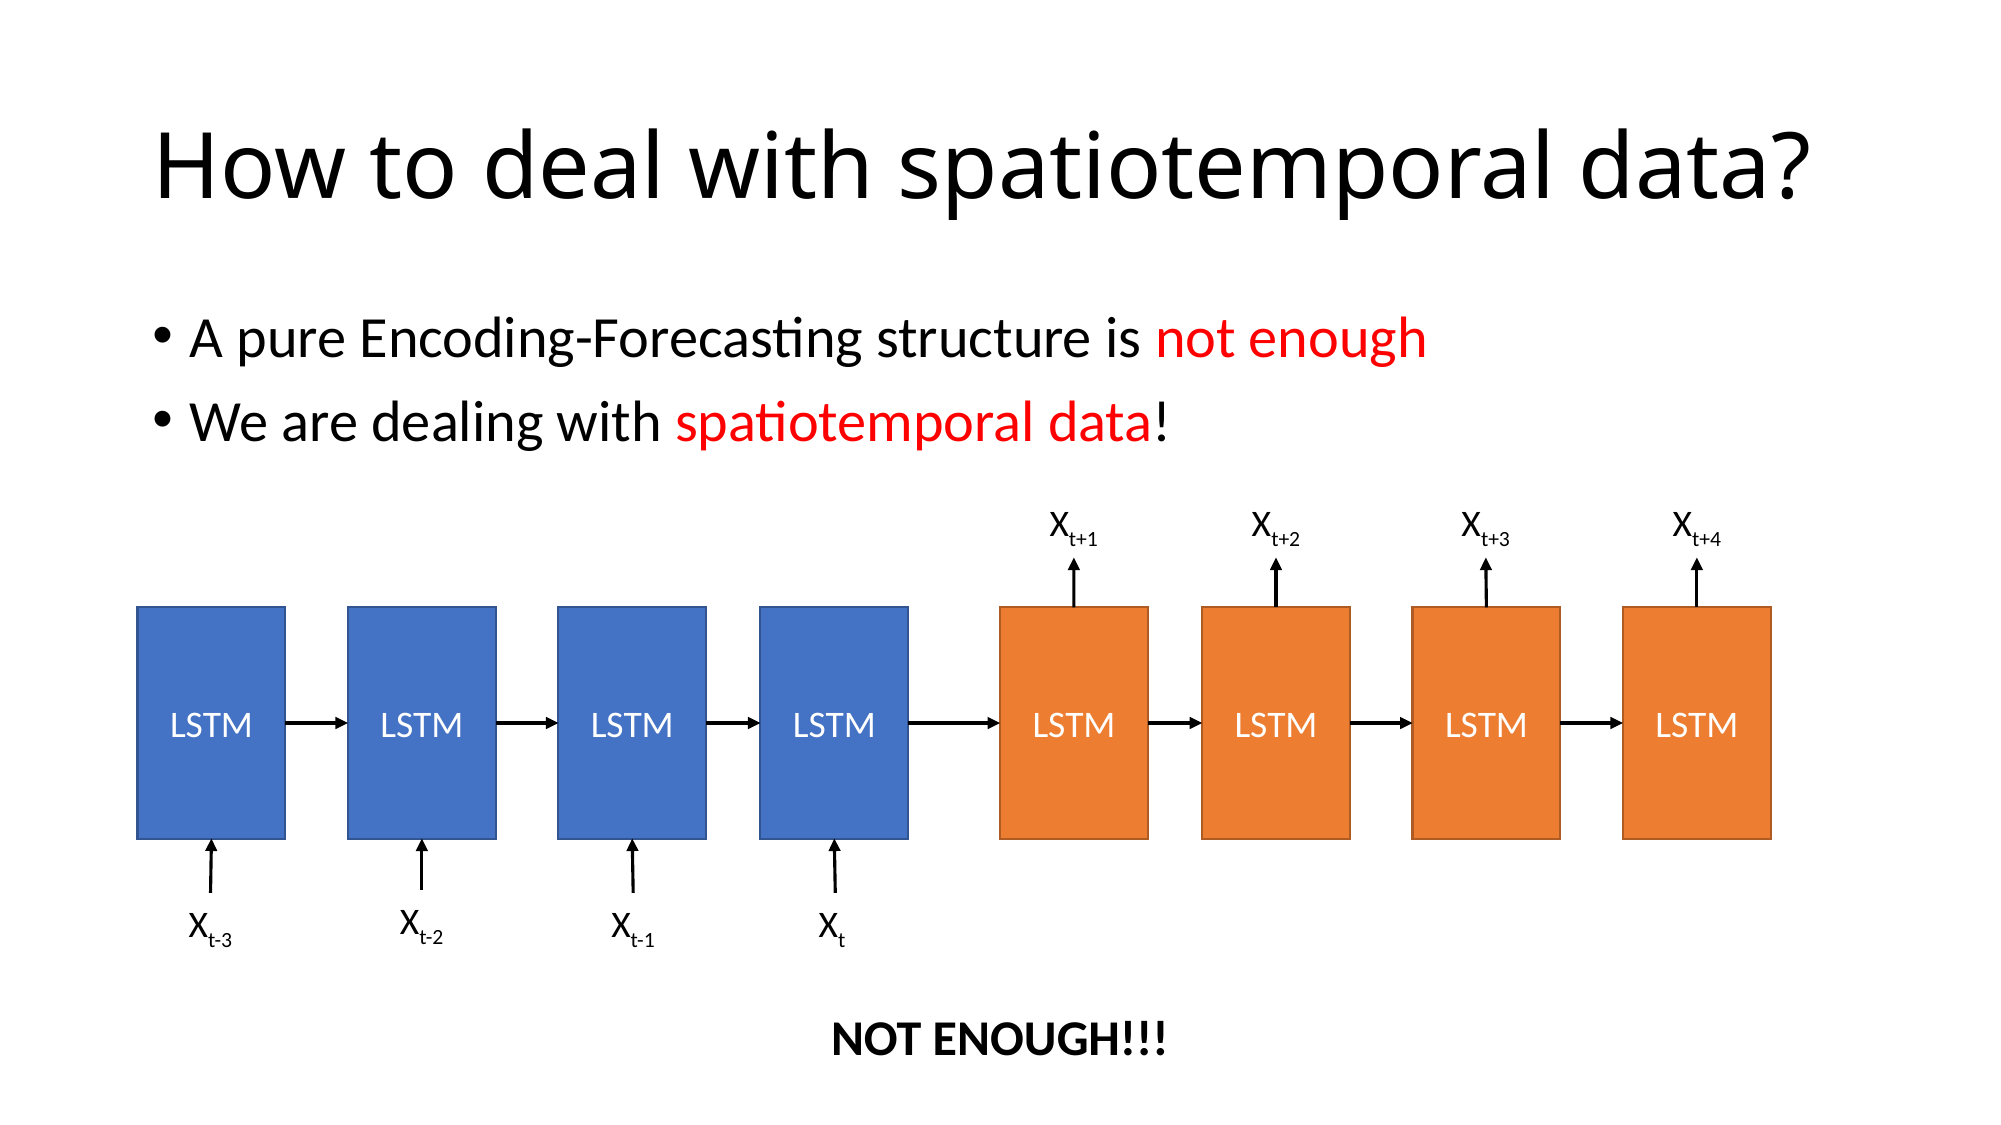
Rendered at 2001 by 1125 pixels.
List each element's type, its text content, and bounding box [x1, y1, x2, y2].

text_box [137, 491, 1771, 954]
text_box NOT ENOUGH!!! [816, 997, 1184, 1073]
title How to deal with spatiotemporal data? [137, 59, 1863, 278]
list A pure Encoding-Forecasting structure is not enough We are dealing with spatiotemporal data! [137, 299, 1863, 1014]
